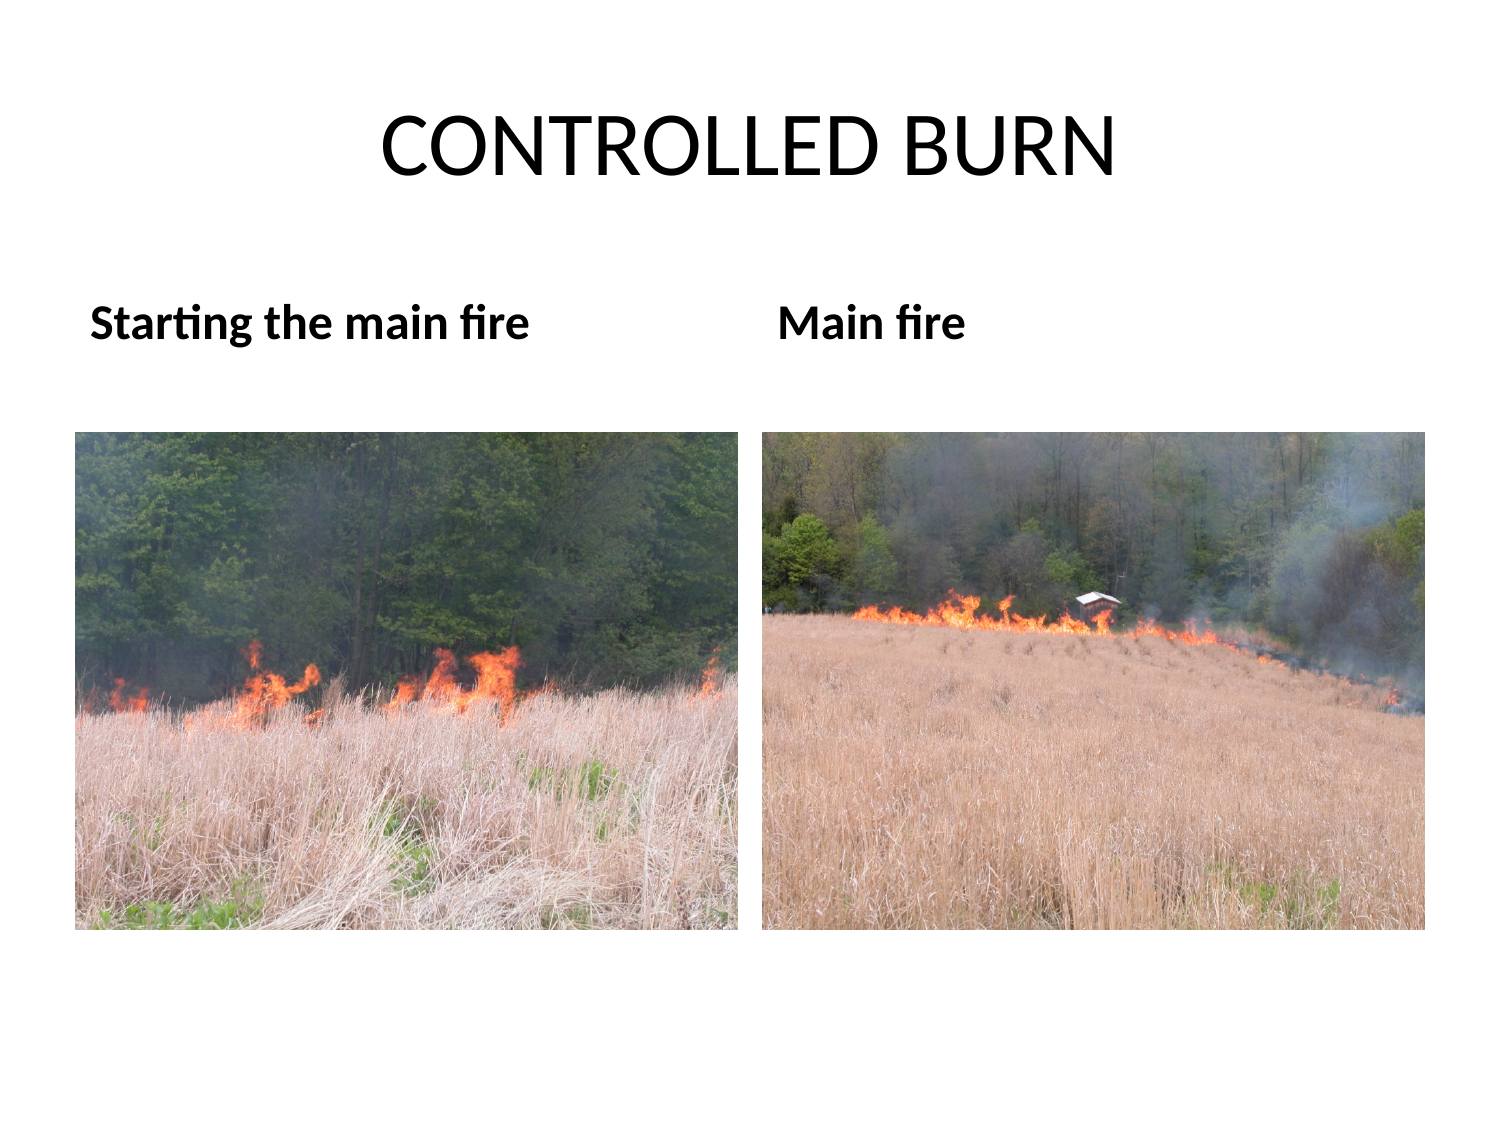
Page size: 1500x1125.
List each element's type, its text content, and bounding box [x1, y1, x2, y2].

list Starting the main fire [75, 251, 738, 357]
list Main fire [761, 251, 1425, 357]
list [761, 432, 1425, 930]
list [74, 432, 738, 930]
title CONTROLLED BURN [75, 45, 1425, 233]
